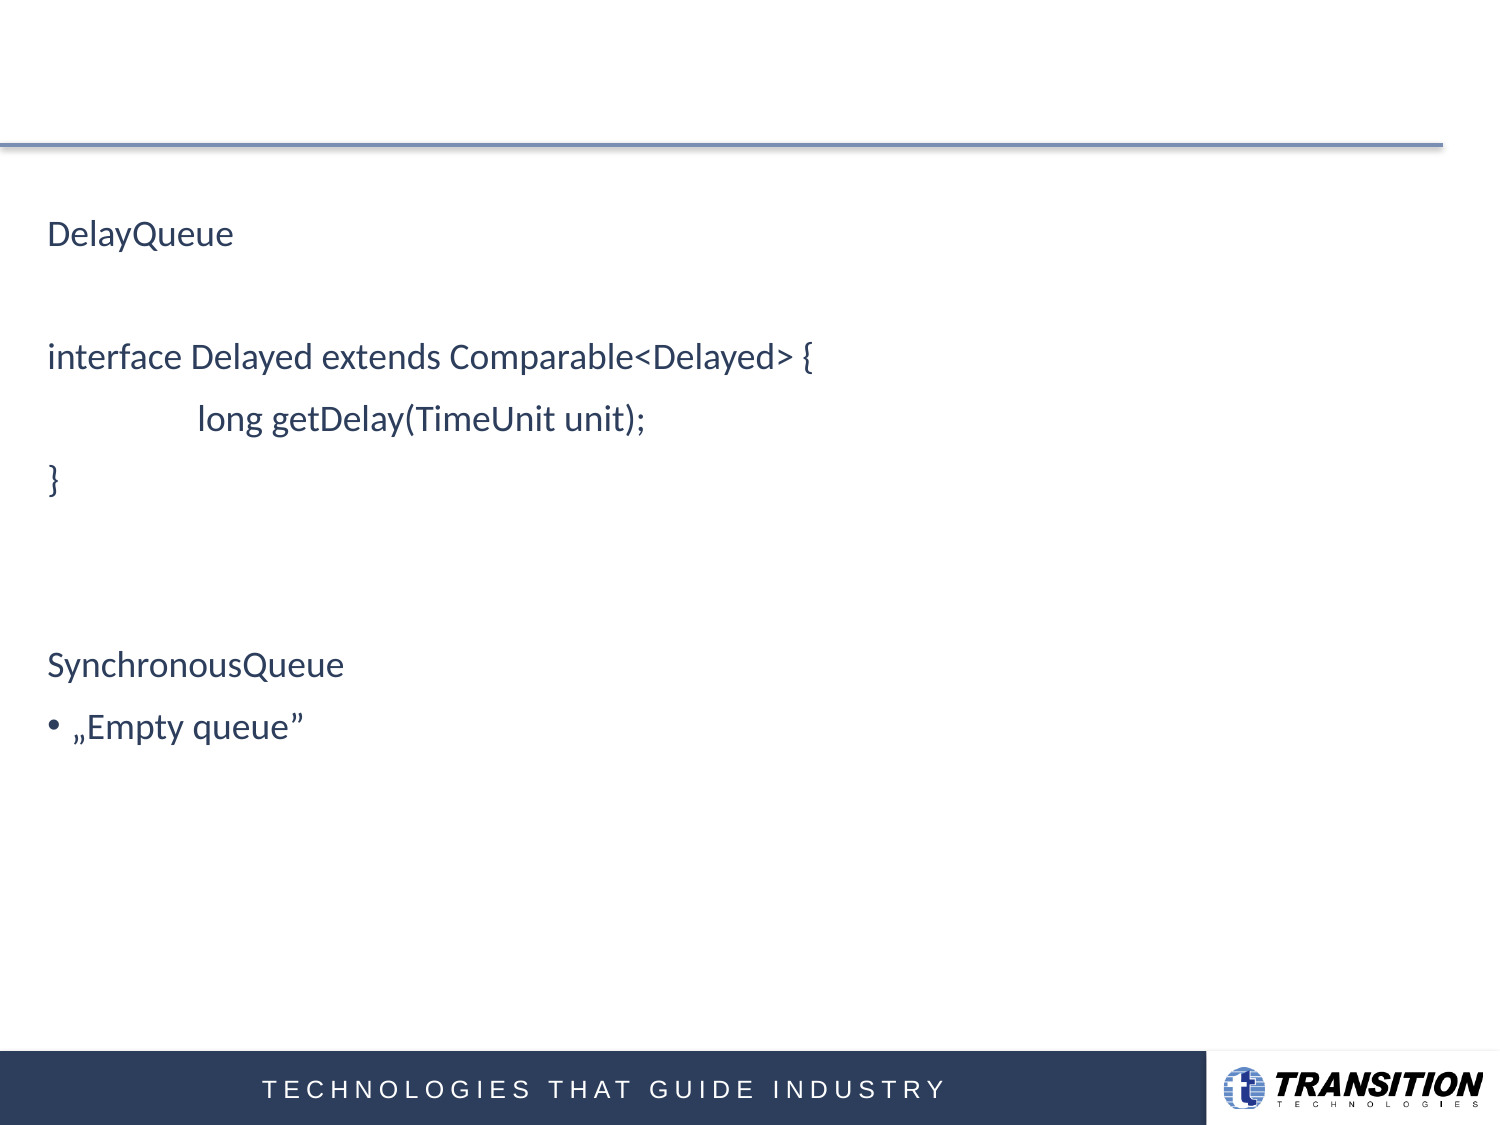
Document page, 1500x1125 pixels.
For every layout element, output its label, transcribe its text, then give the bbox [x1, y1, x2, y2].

list DelayQueue interface Delayed extends Comparable<Delayed> { long getDelay(TimeUnit unit); } SynchronousQueue „Empty queue” [0, 201, 1500, 997]
